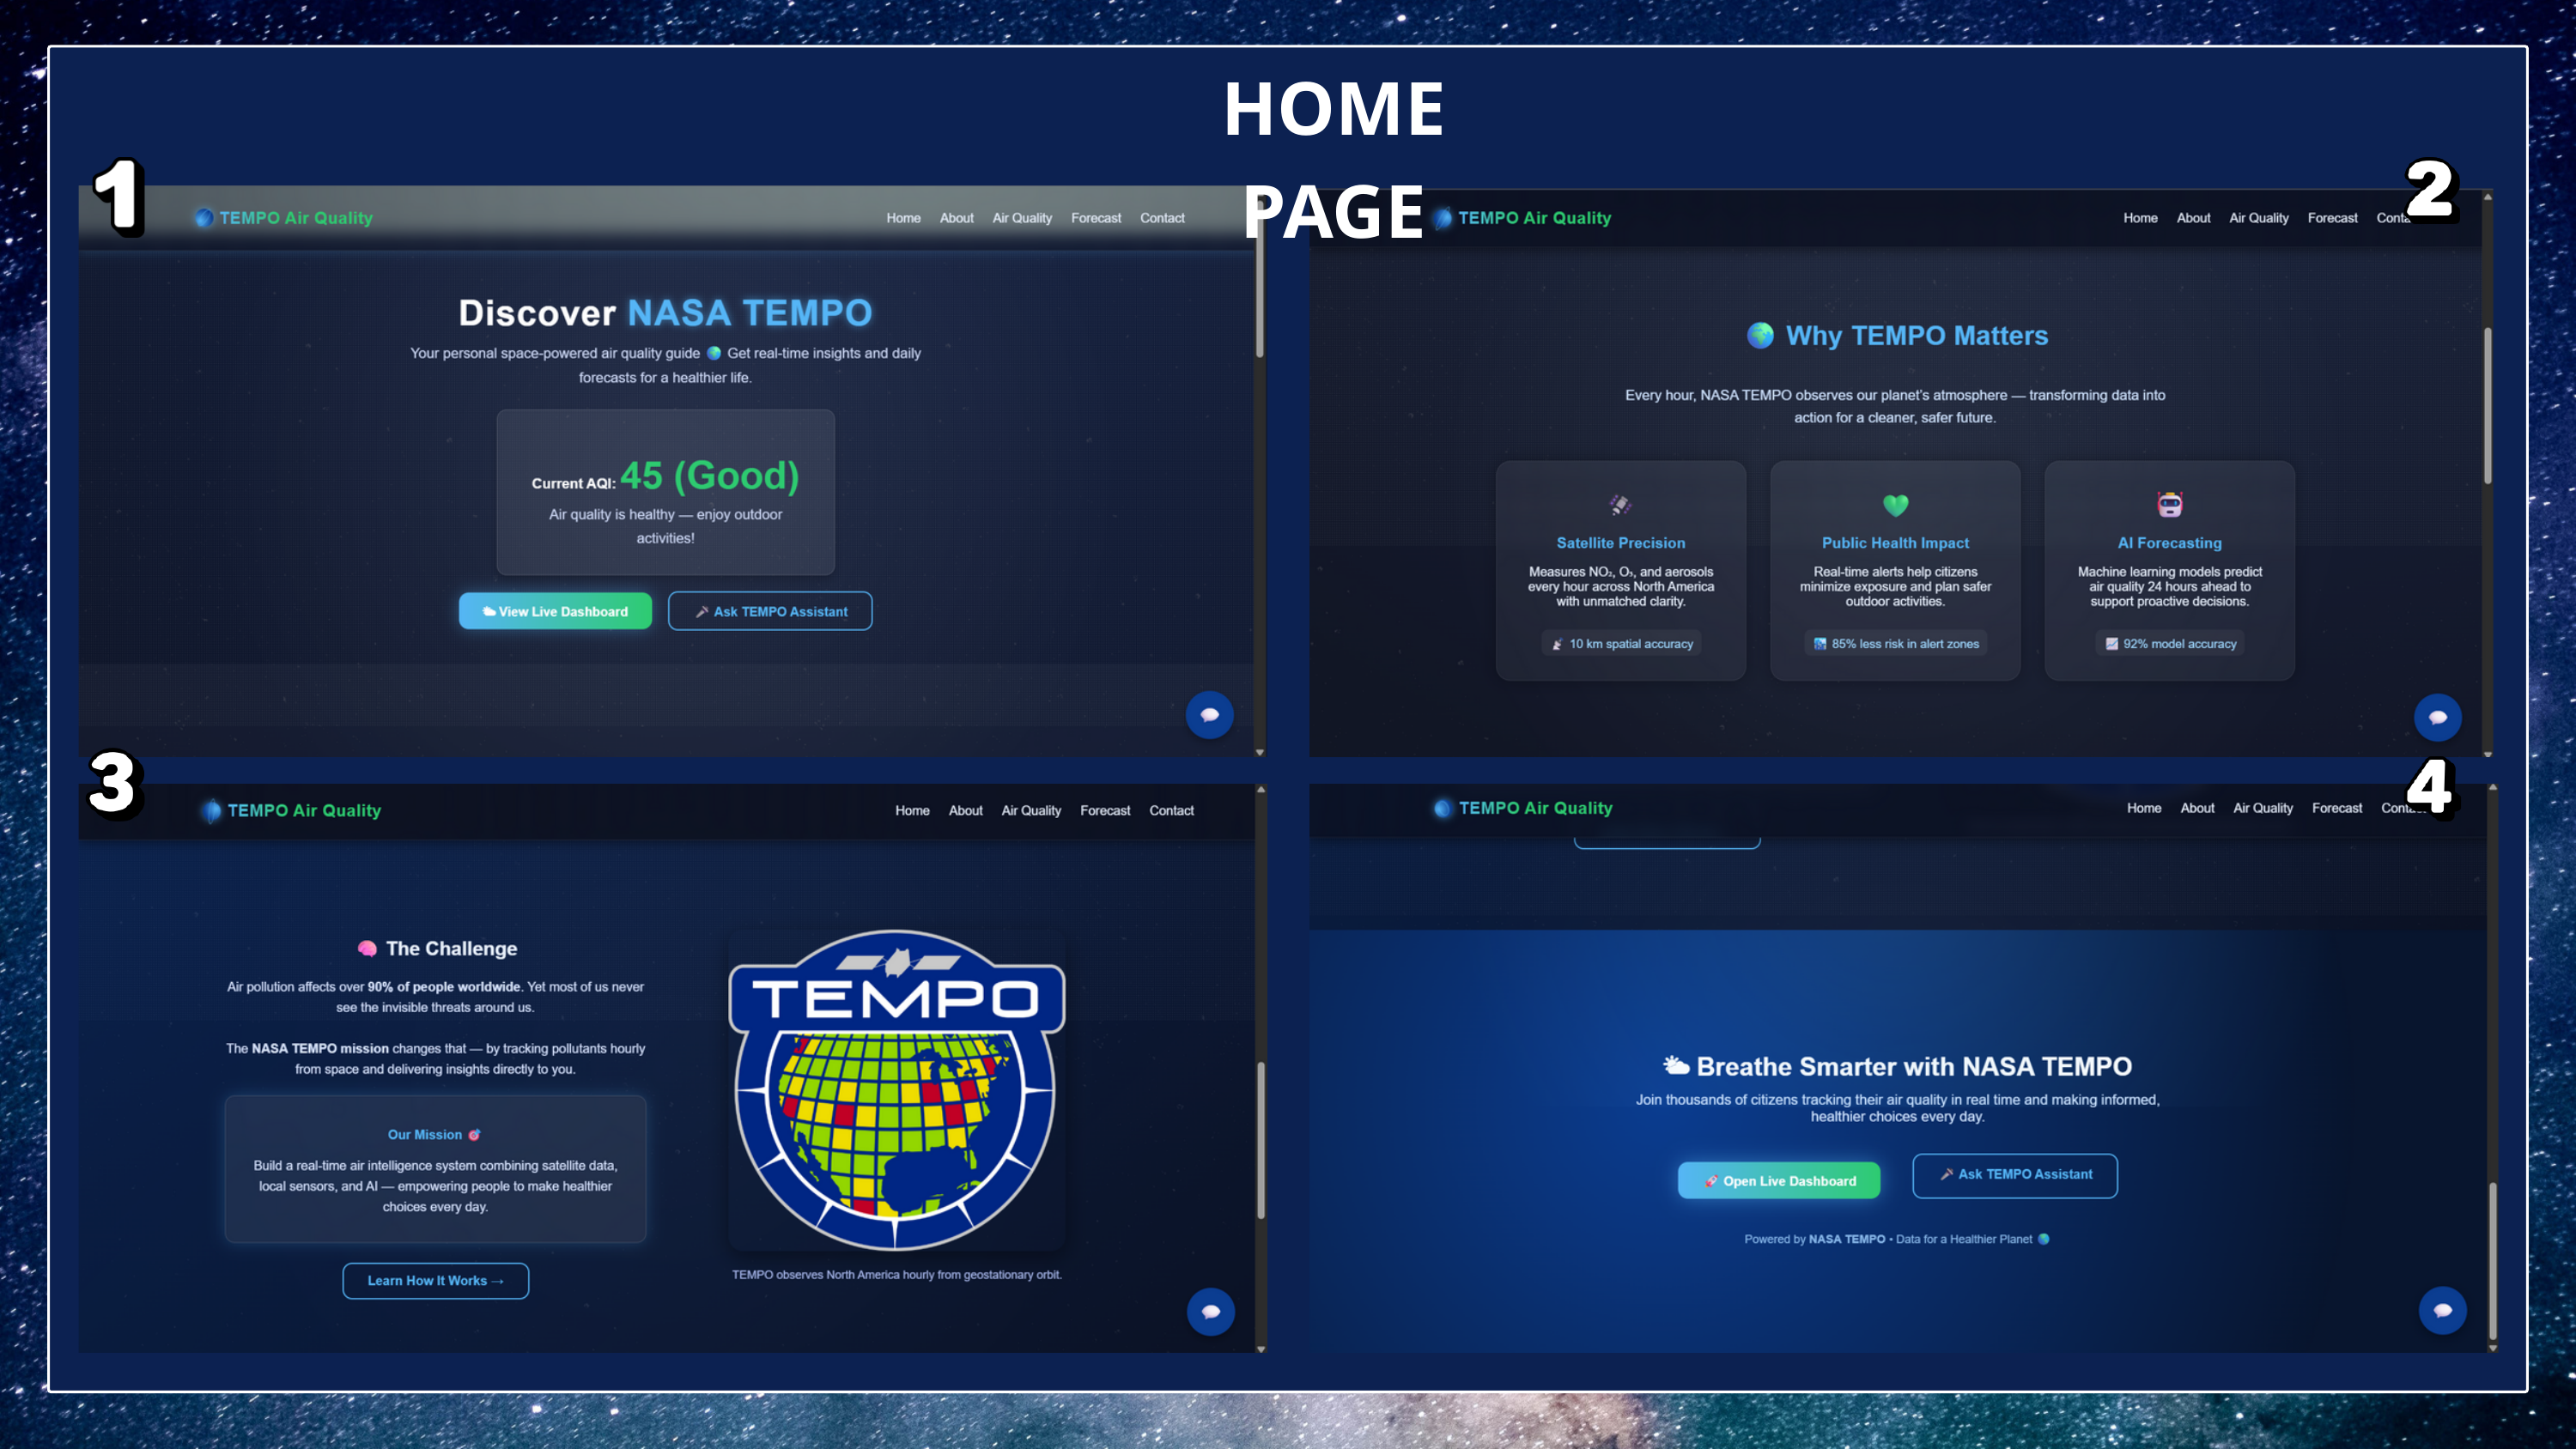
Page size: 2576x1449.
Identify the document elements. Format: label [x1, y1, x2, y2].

text_box [0, 0, 2576, 1449]
text_box [48, 45, 2528, 1392]
